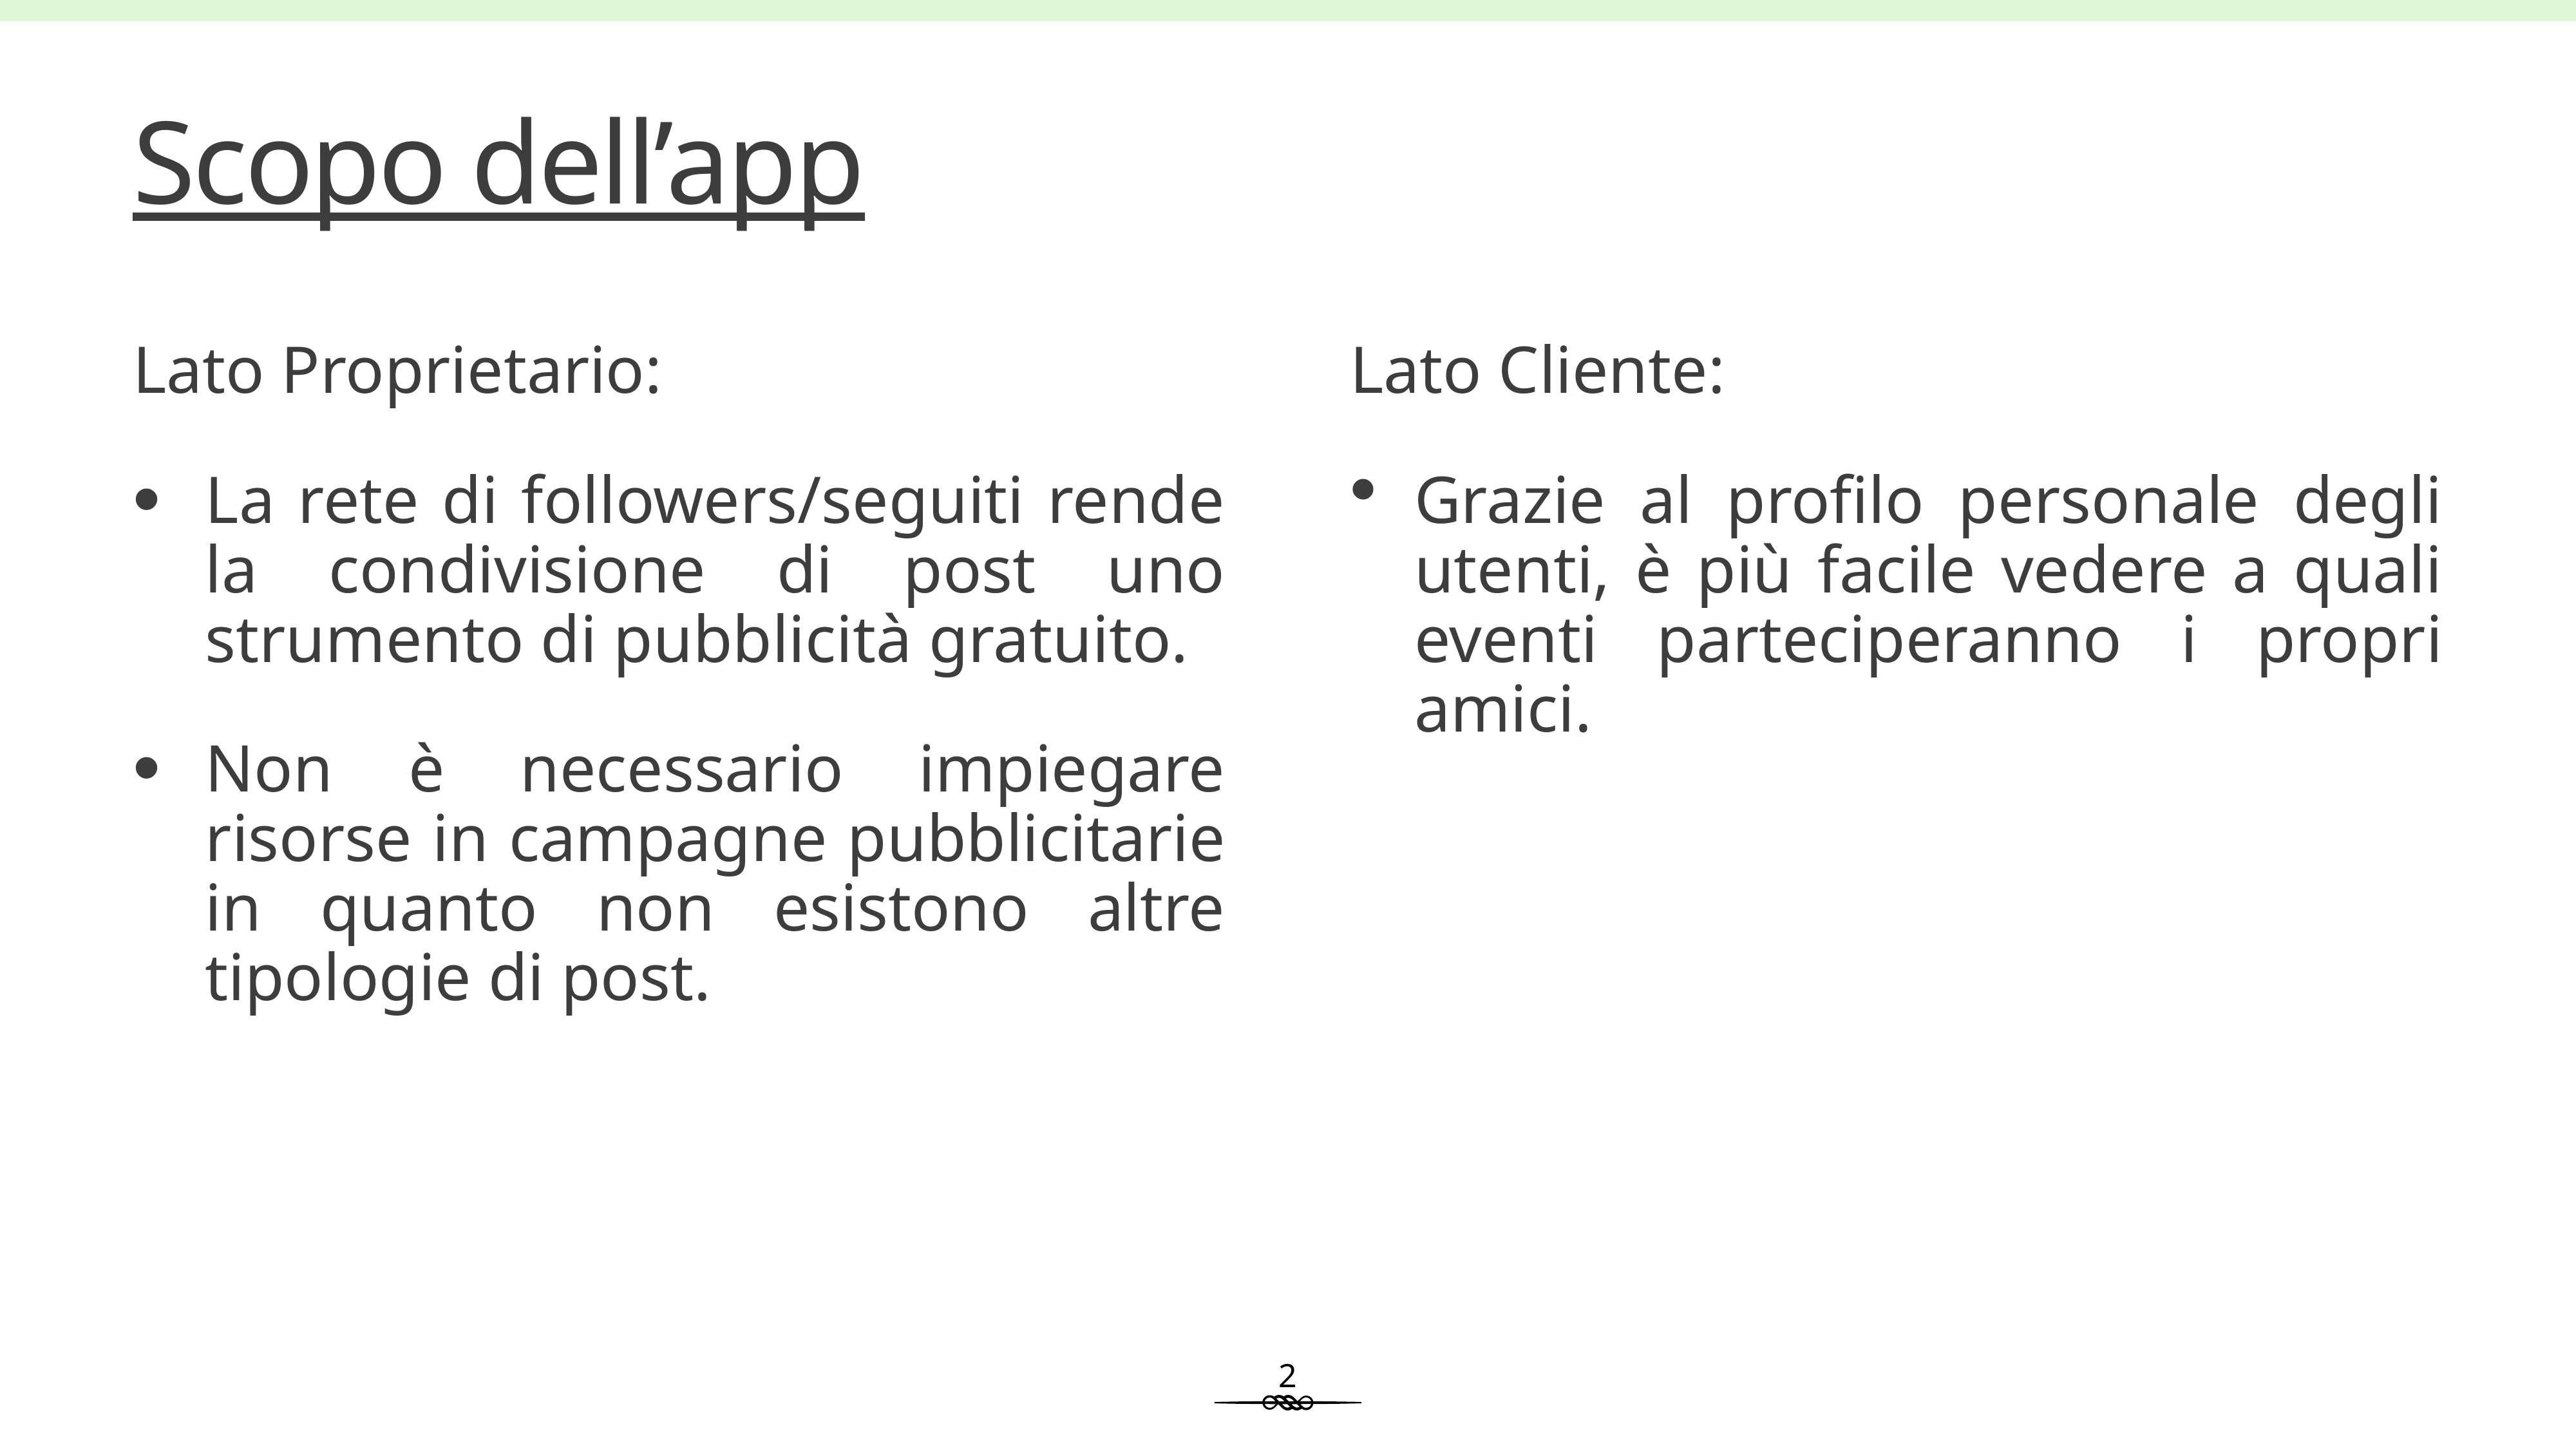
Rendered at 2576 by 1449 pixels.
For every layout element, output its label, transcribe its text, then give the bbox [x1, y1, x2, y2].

text_box Lato Proprietario: La rete di followers/seguiti rende la condivisione di post uno strumento di pubblicità gratuito. Non è necessario impiegare risorse in campagne pubblicitarie in quanto non esistono altre tipologie di post. [127, 332, 1231, 1328]
text_box [1214, 1395, 1361, 1411]
text_box [0, 0, 2576, 22]
text_box Lato Cliente: Grazie al profilo personale degli utenti, è più facile vedere a quali eventi parteciperanno i propri amici. [1345, 332, 2448, 1328]
text_box 2 [1273, 1350, 1303, 1399]
title Scopo dell’app [127, 111, 2449, 263]
